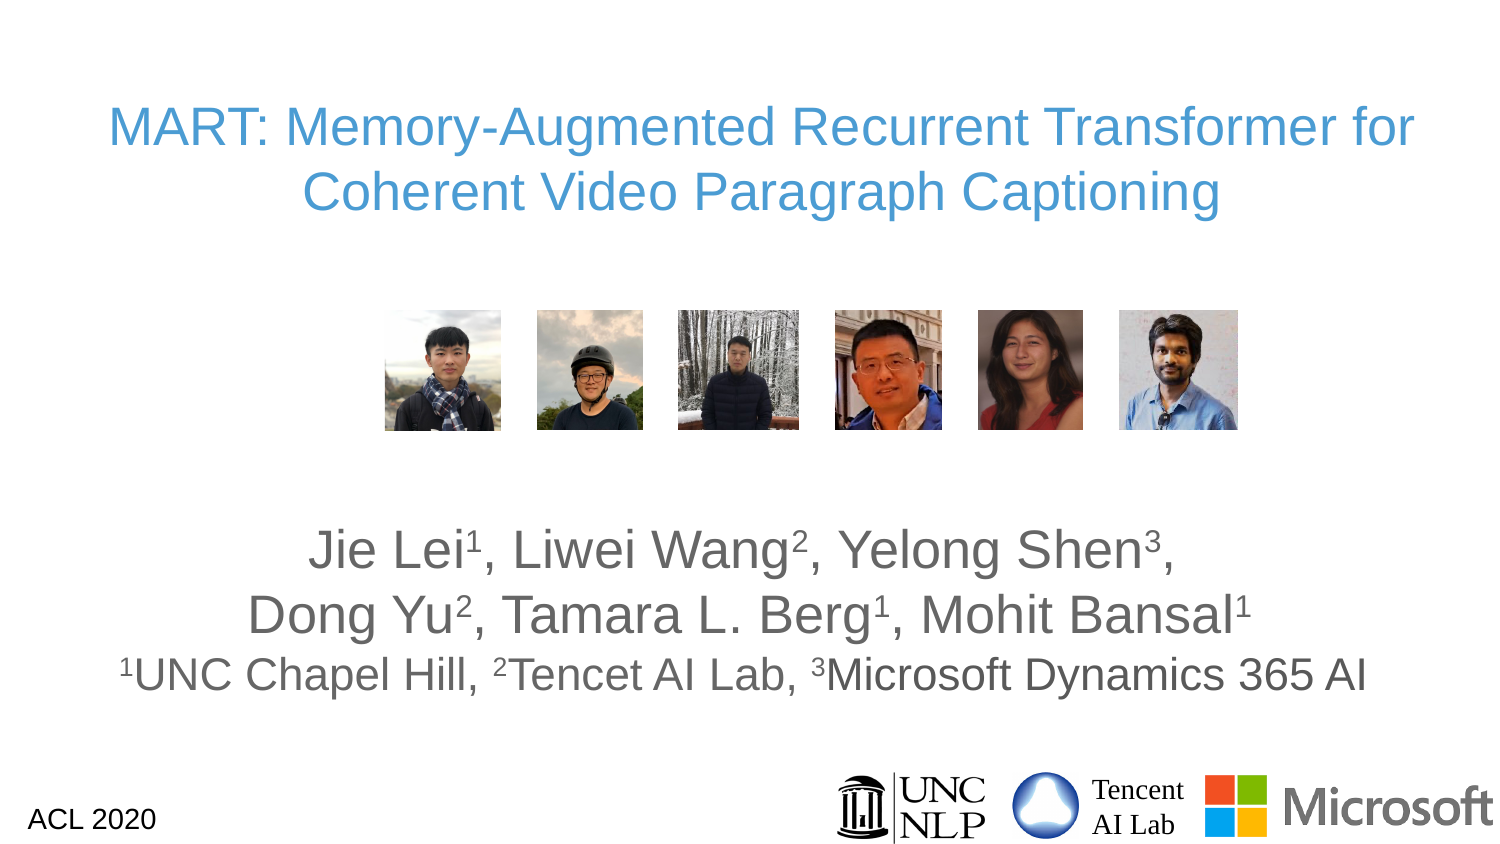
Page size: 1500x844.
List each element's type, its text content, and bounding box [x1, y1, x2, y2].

picture [1012, 771, 1079, 839]
picture [836, 771, 985, 844]
picture [1118, 309, 1238, 431]
text_box ACL 2020 [12, 784, 321, 834]
picture [835, 309, 943, 431]
picture [537, 309, 643, 431]
title MART: Memory-Augmented Recurrent Transformer for Coherent Video Paragraph Captioning [63, 97, 1462, 237]
picture [978, 309, 1083, 431]
text_box Tencent AI Lab [1076, 755, 1214, 844]
picture [384, 309, 502, 431]
picture [678, 309, 799, 431]
picture [1204, 775, 1494, 838]
subtitle Jie Lei1, Liwei Wang2, Yelong Shen3, Dong Yu2, Tamara L. Berg1, Mohit Bansal1 1UNC Chapel Hill, 2Tencet AI Lab, 3Microsoft Dynamics 365 AI [51, 499, 1449, 686]
